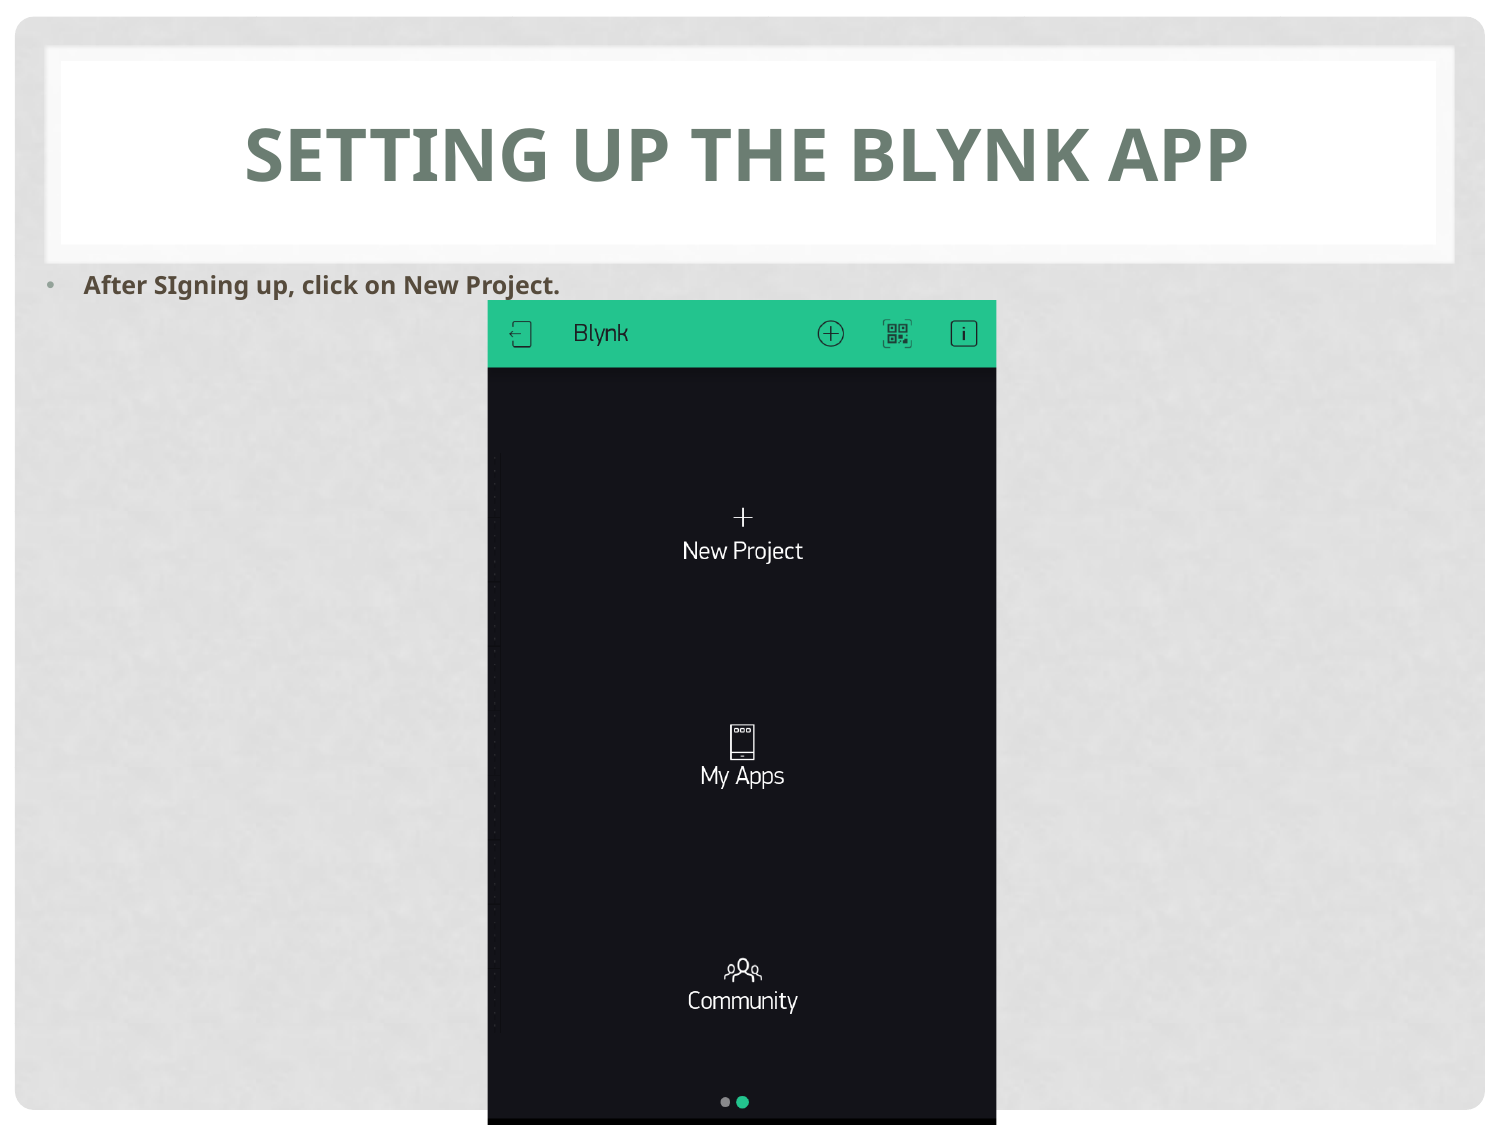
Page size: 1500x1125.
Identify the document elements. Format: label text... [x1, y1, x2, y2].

title Setting Up the Blynk app [69, 66, 1425, 238]
picture [487, 299, 997, 1125]
list After SIgning up, click on New Project. [12, 262, 1488, 1113]
